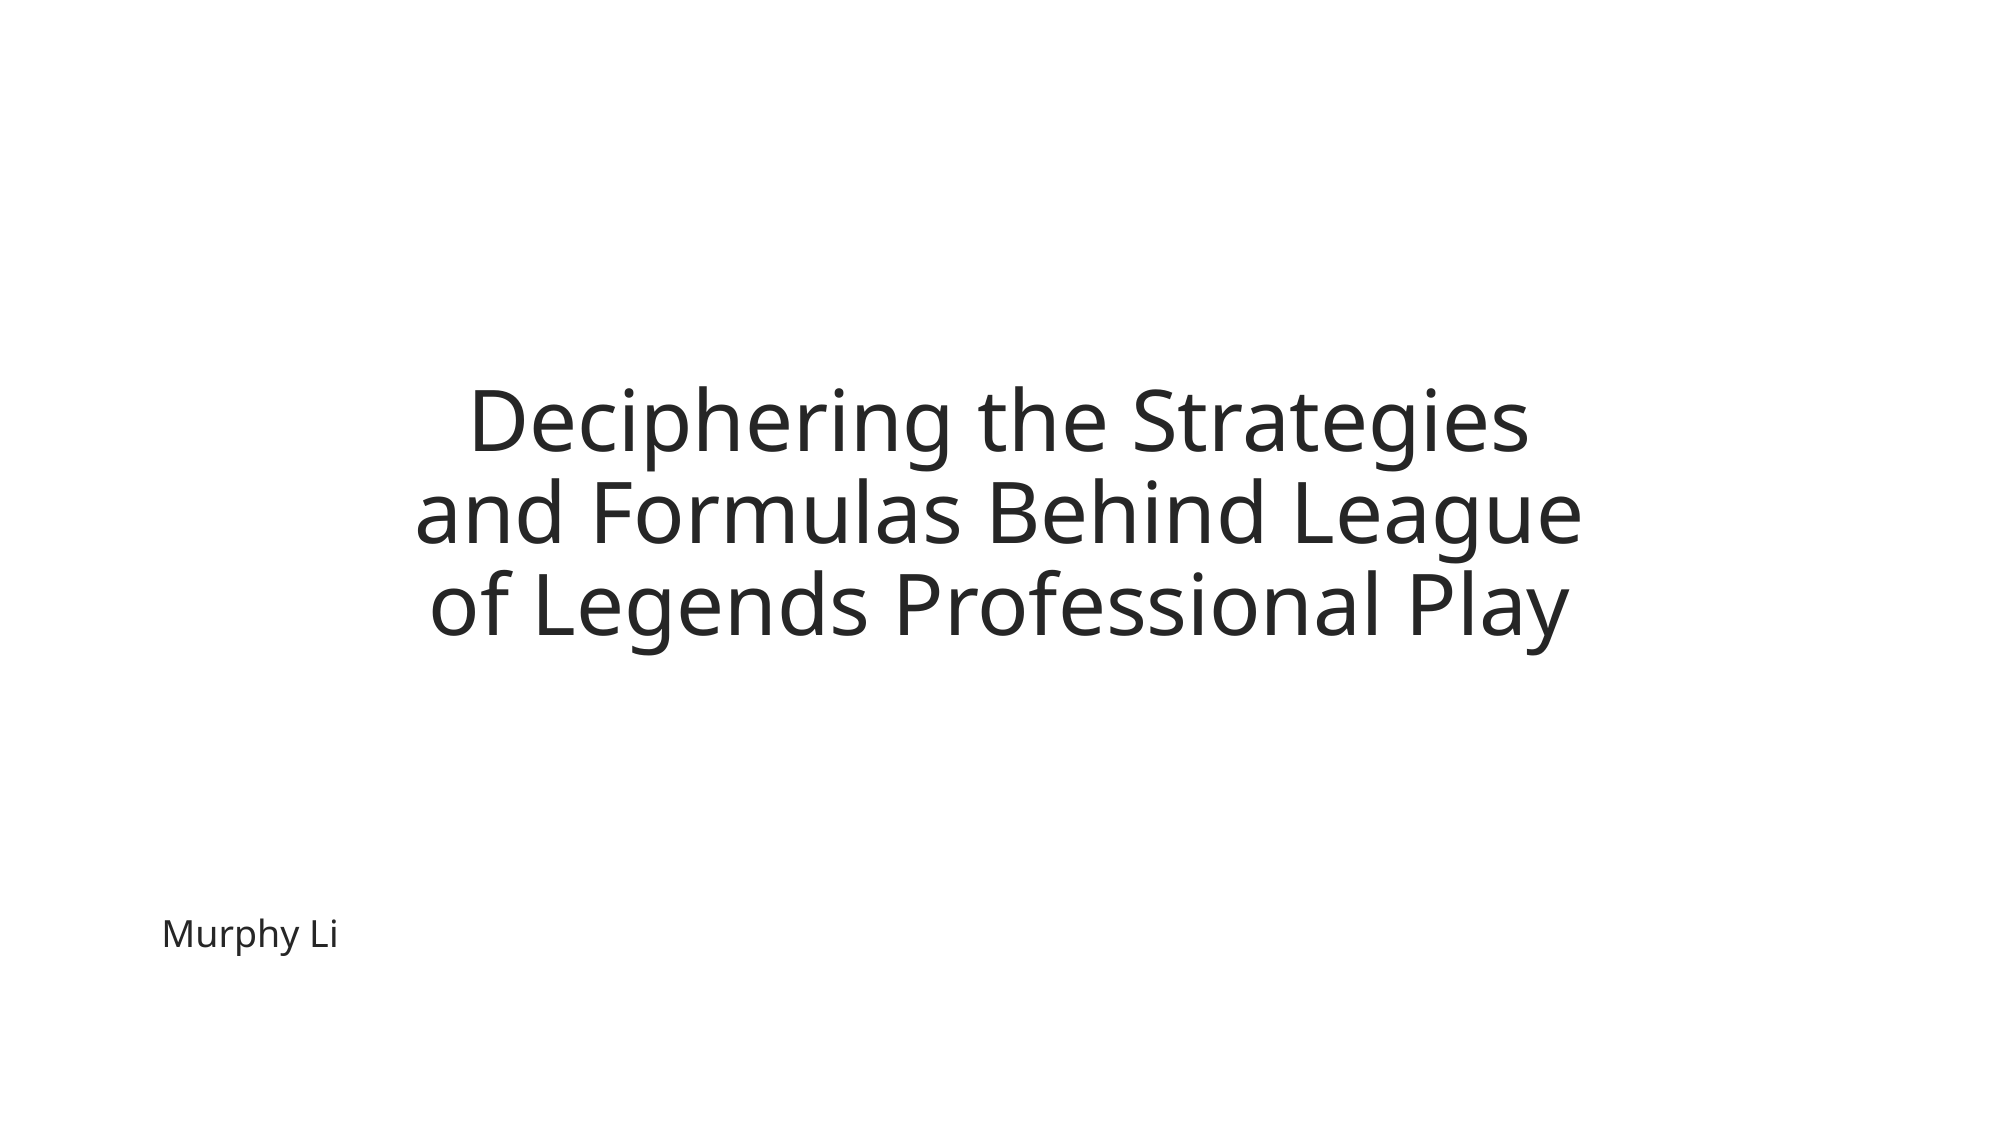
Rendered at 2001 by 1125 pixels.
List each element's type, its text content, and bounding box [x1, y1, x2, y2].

subtitle Murphy Li [146, 846, 1080, 1025]
title Deciphering the Strategies and Formulas Behind League of Legends Professional Play [394, 334, 1606, 697]
